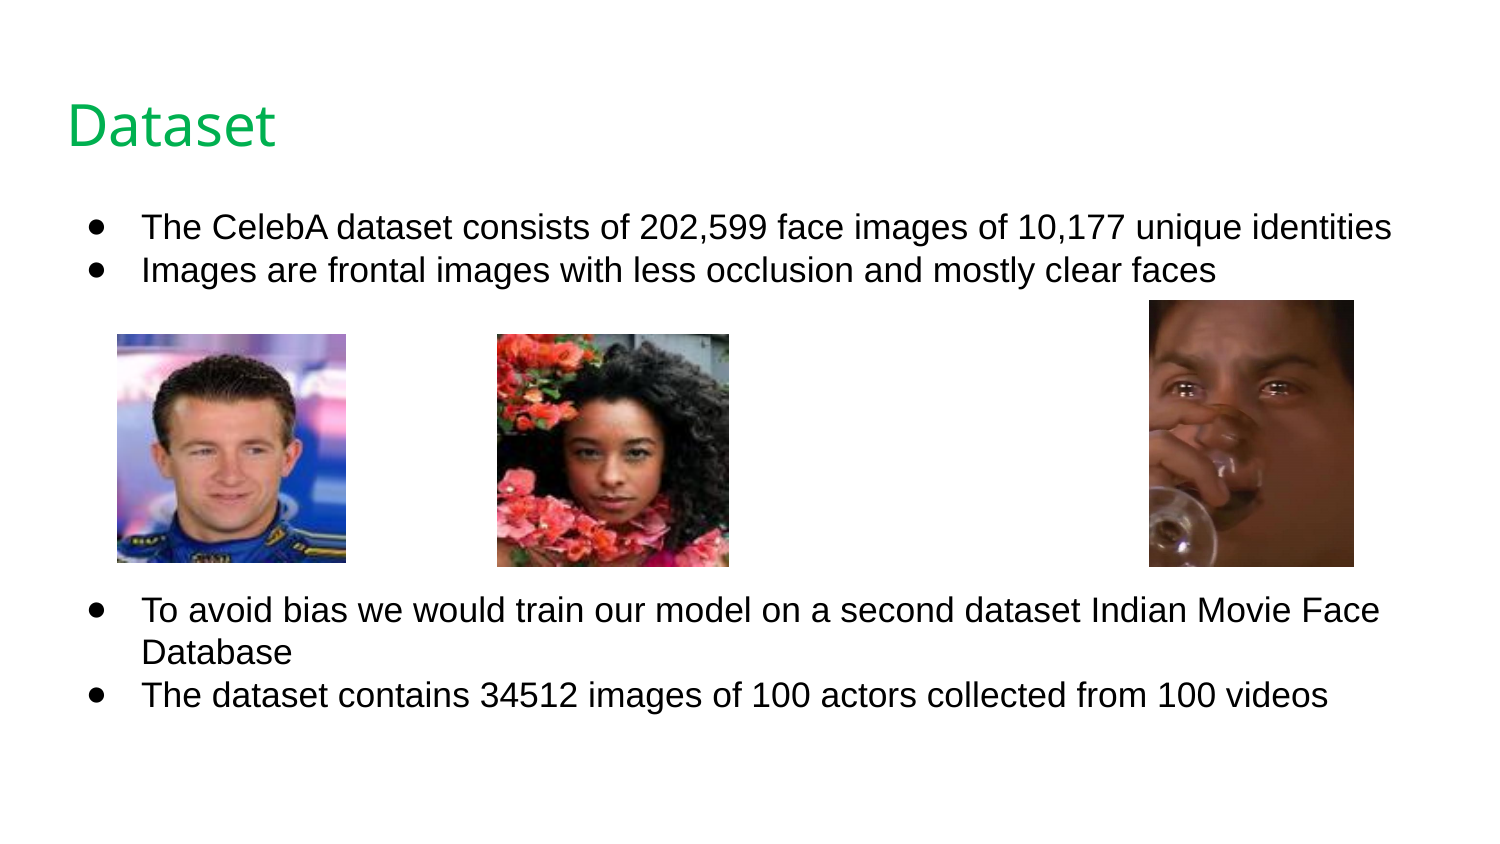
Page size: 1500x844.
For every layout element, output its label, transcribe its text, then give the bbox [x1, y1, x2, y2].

picture [1149, 300, 1354, 567]
picture [117, 334, 346, 563]
list The CelebA dataset consists of 202,599 face images of 10,177 unique identities Images are frontal images with less occlusion and mostly clear faces To avoid bias we would train our model on a second dataset Indian Movie Face Database The dataset contains 34512 images of 100 actors collected from 100 videos [51, 189, 1449, 750]
title Dataset [51, 72, 1449, 167]
picture [497, 334, 729, 567]
